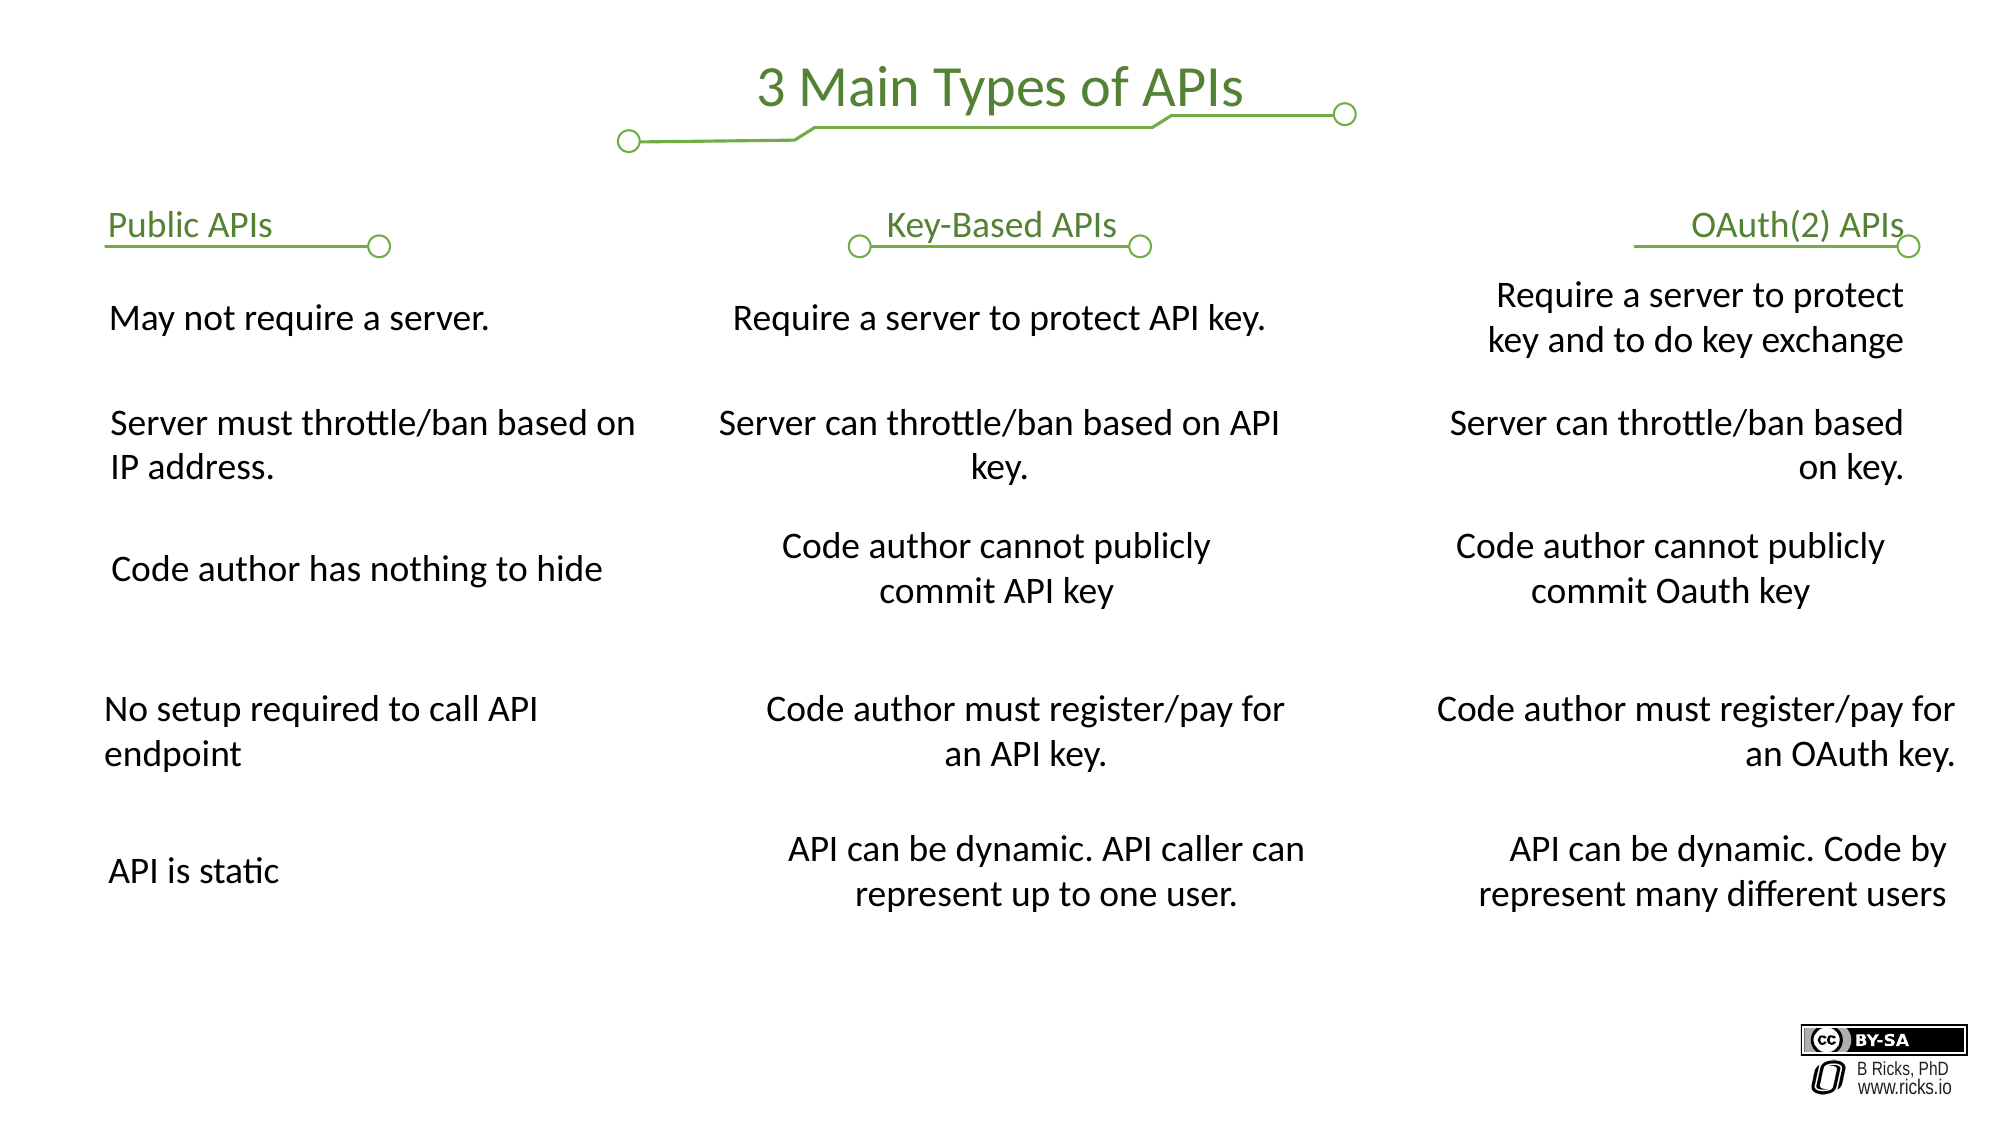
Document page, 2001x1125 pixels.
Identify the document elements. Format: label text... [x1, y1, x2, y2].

text_box Code author cannot publicly commit API key [714, 513, 1288, 619]
text_box API can be dynamic. API caller can represent up to one user. [759, 816, 1334, 921]
text_box Server must throttle/ban based on IP address. [95, 390, 661, 495]
text_box No setup required to call API endpoint [89, 676, 627, 782]
text_box Code author cannot publicly commit Oauth key [1388, 513, 1962, 619]
text_box API is static [93, 838, 631, 899]
text_box Code author must register/pay for an OAuth key. [1397, 676, 1972, 782]
text_box May not require a server. [94, 285, 506, 346]
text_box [91, 192, 391, 258]
text_box Require a server to protect API key. [683, 285, 1316, 346]
text_box Server can throttle/ban based on API key. [683, 390, 1316, 495]
text_box Code author has nothing to hide [96, 536, 619, 597]
text_box API can be dynamic. Code by represent many different users [1388, 816, 1962, 921]
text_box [848, 192, 1152, 258]
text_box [617, 103, 1356, 153]
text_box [1621, 192, 1920, 258]
text_box Server can throttle/ban based on key. [1430, 390, 1920, 495]
text_box Code author must register/pay for an API key. [739, 676, 1313, 782]
text_box 3 Main Types of APIs [557, 41, 1443, 126]
text_box Require a server to protect key and to do key exchange [1430, 262, 1920, 368]
